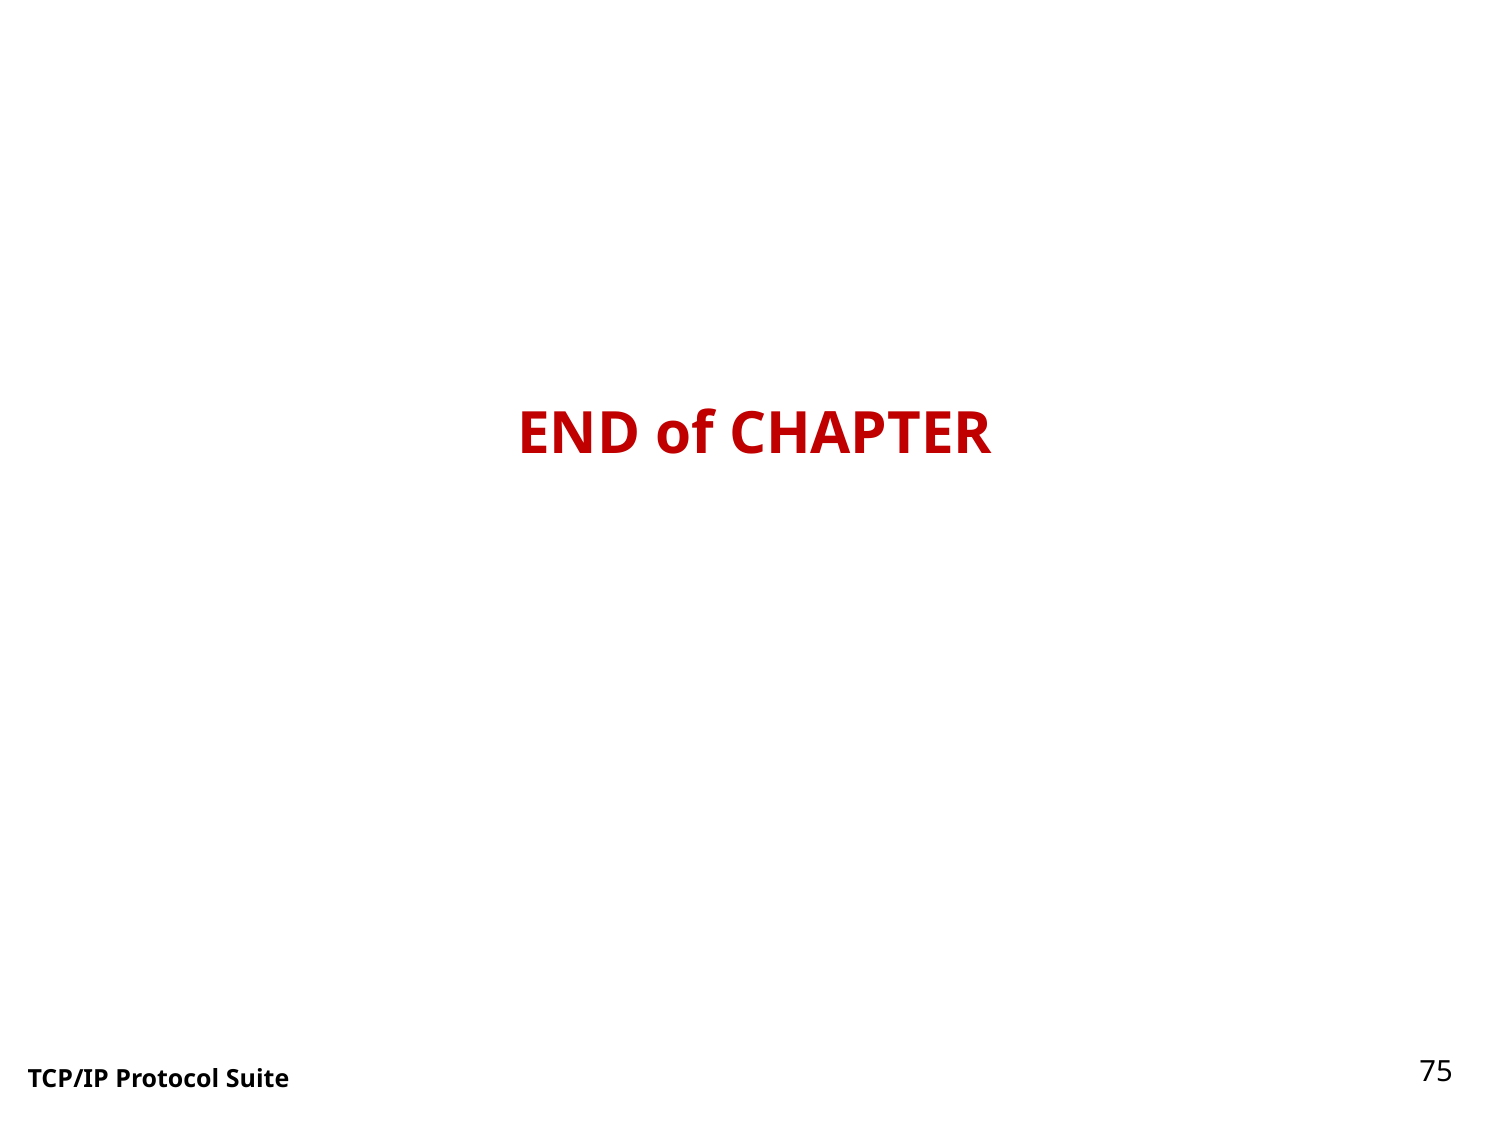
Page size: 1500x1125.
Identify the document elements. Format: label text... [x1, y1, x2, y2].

footer TCP/IP Protocol Suite [12, 1025, 488, 1100]
text_box END of CHAPTER [502, 387, 1008, 473]
slide_number 75 [1155, 1024, 1468, 1100]
